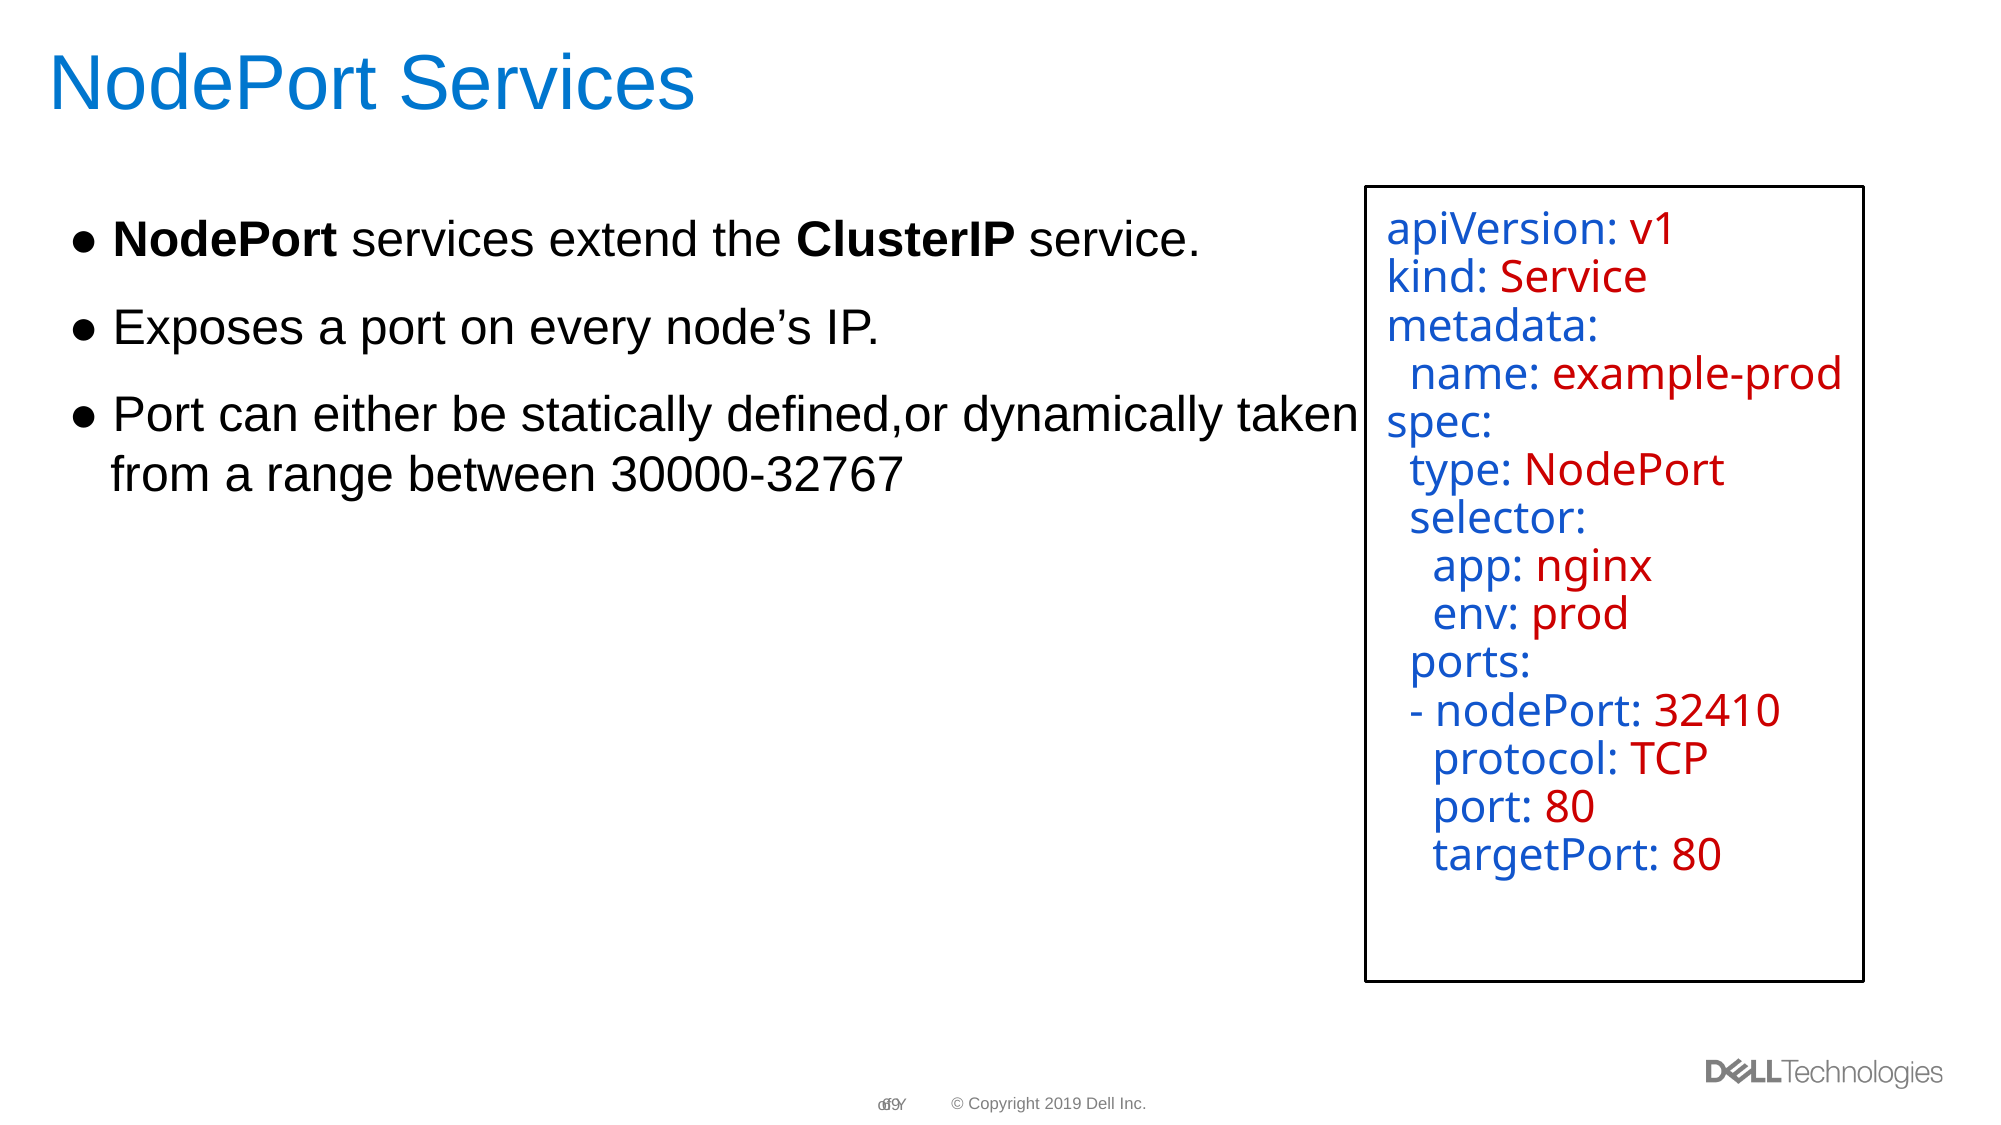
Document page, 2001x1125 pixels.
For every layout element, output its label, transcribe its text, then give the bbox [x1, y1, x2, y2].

text_box ● NodePort services extend the ClusterIP service. ● Exposes a port on every node’s IP. ● Port can either be statically defined,or dynamically taken from a range between 30000-32767 [48, 186, 1365, 912]
title NodePort Services [48, 42, 1924, 231]
text_box apiVersion: v1 kind: Service metadata: name: example-prod spec: type: NodePort selector: app: nginx env: prod ports: - nodePort: 32410 protocol: TCP port: 80 targetPort: 80 [1365, 186, 1864, 982]
picture [1706, 1058, 1943, 1089]
